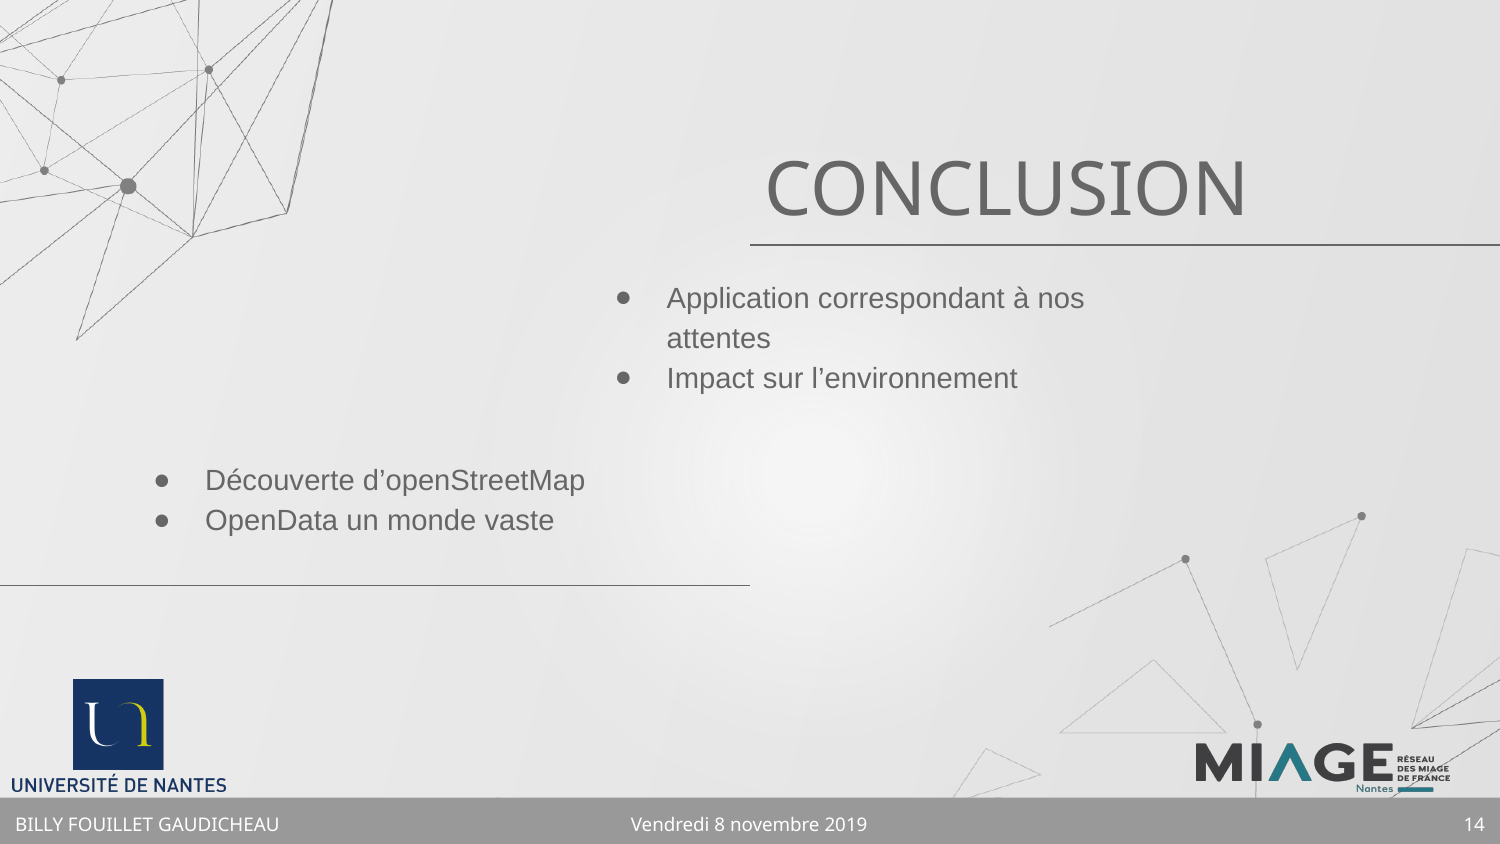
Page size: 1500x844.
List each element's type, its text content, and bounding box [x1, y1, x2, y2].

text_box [0, 797, 1500, 844]
title Application correspondant à nos attentes Impact sur l’environnement [576, 381, 1212, 450]
title CONCLUSION [749, 141, 1396, 244]
title Découverte d’openStreetMap OpenData un monde vaste [115, 483, 750, 552]
picture [0, 0, 1500, 797]
